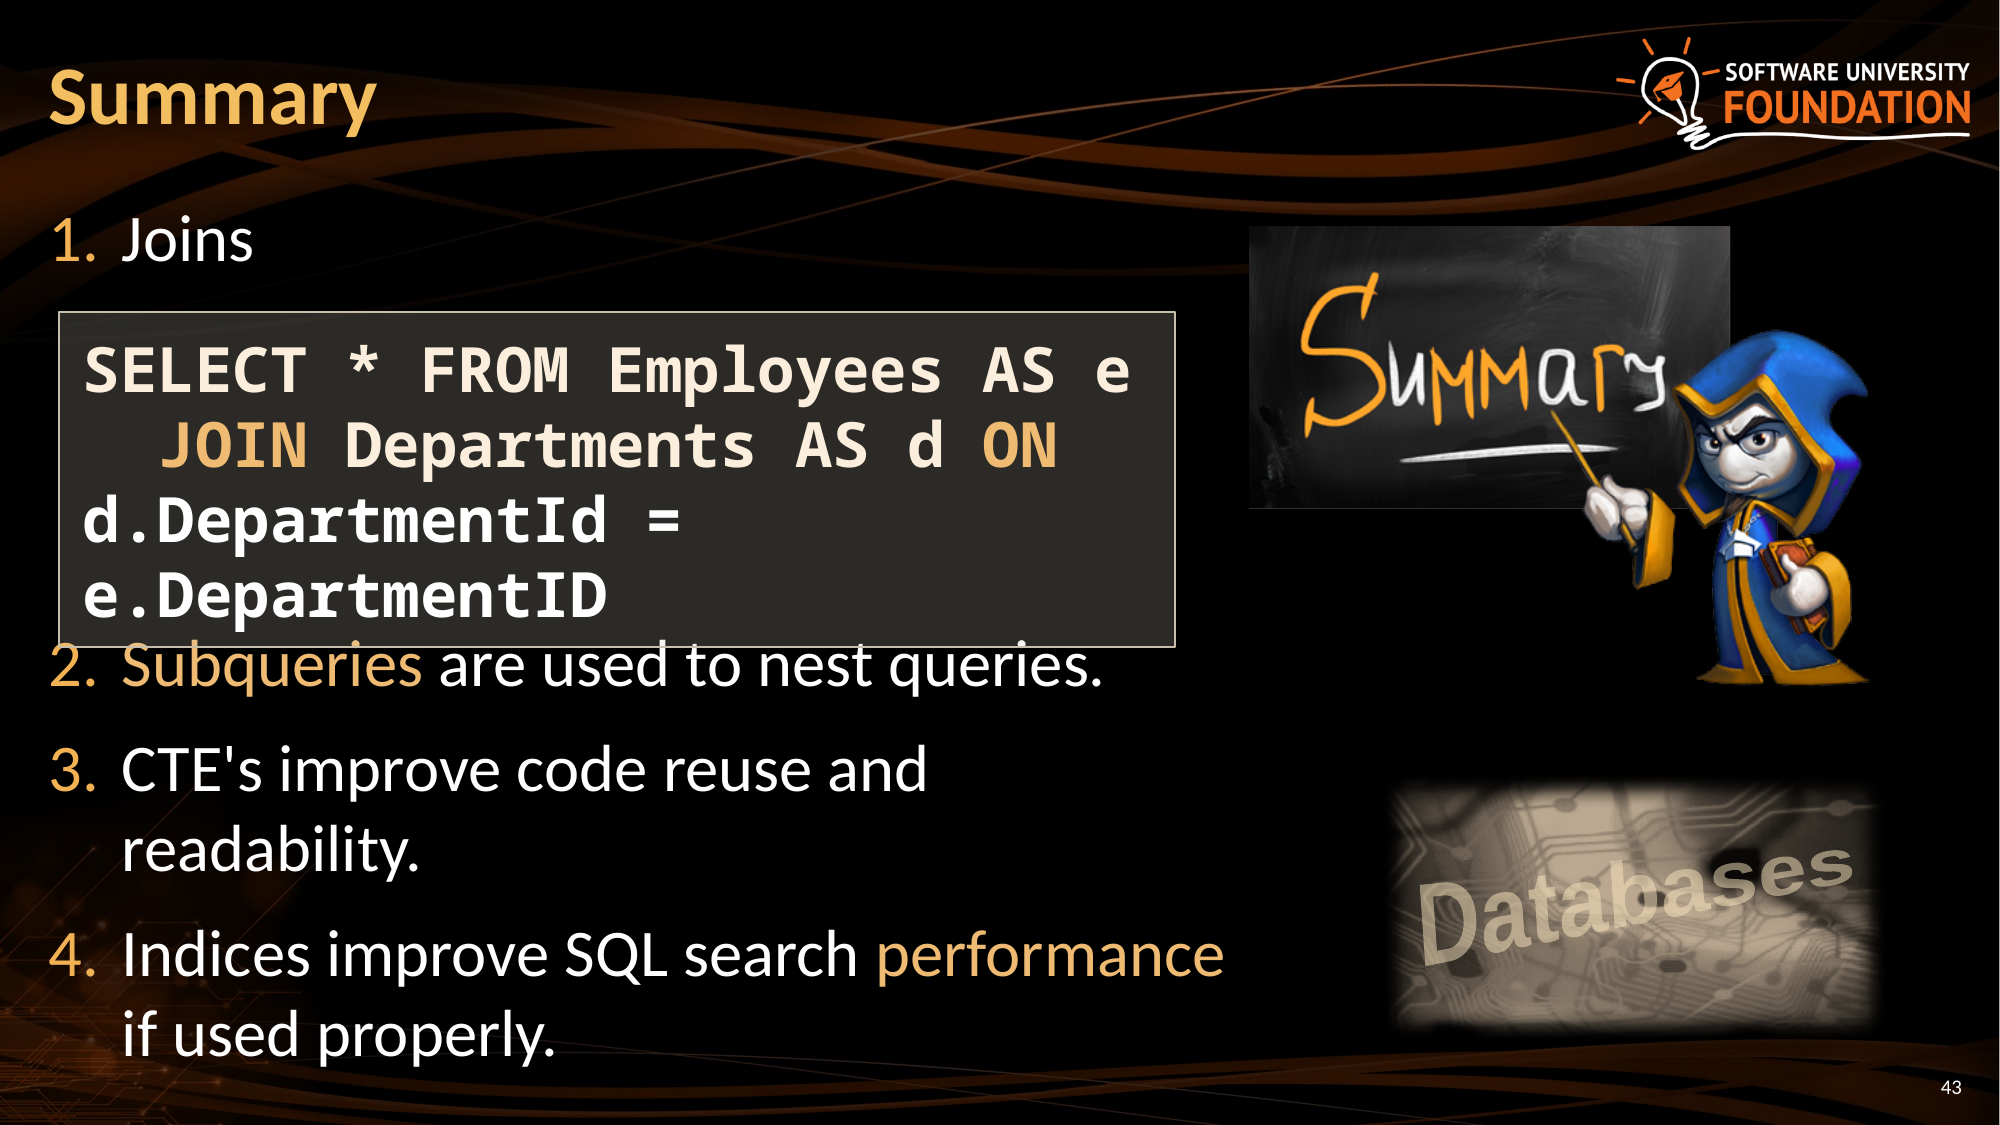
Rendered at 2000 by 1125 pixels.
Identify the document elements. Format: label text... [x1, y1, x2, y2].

text_box SELECT * FROM Employees AS e JOIN Departments AS d ON d.DepartmentId = e.DepartmentID [59, 311, 1175, 648]
picture [0, 0, 2000, 1125]
list Joins Subqueries are used to nest queries. CTE's improve code reuse and readability. Indices improve SQL search performance if used properly. [31, 188, 1968, 1103]
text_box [1381, 773, 1888, 1041]
title Summary [30, 6, 1602, 189]
